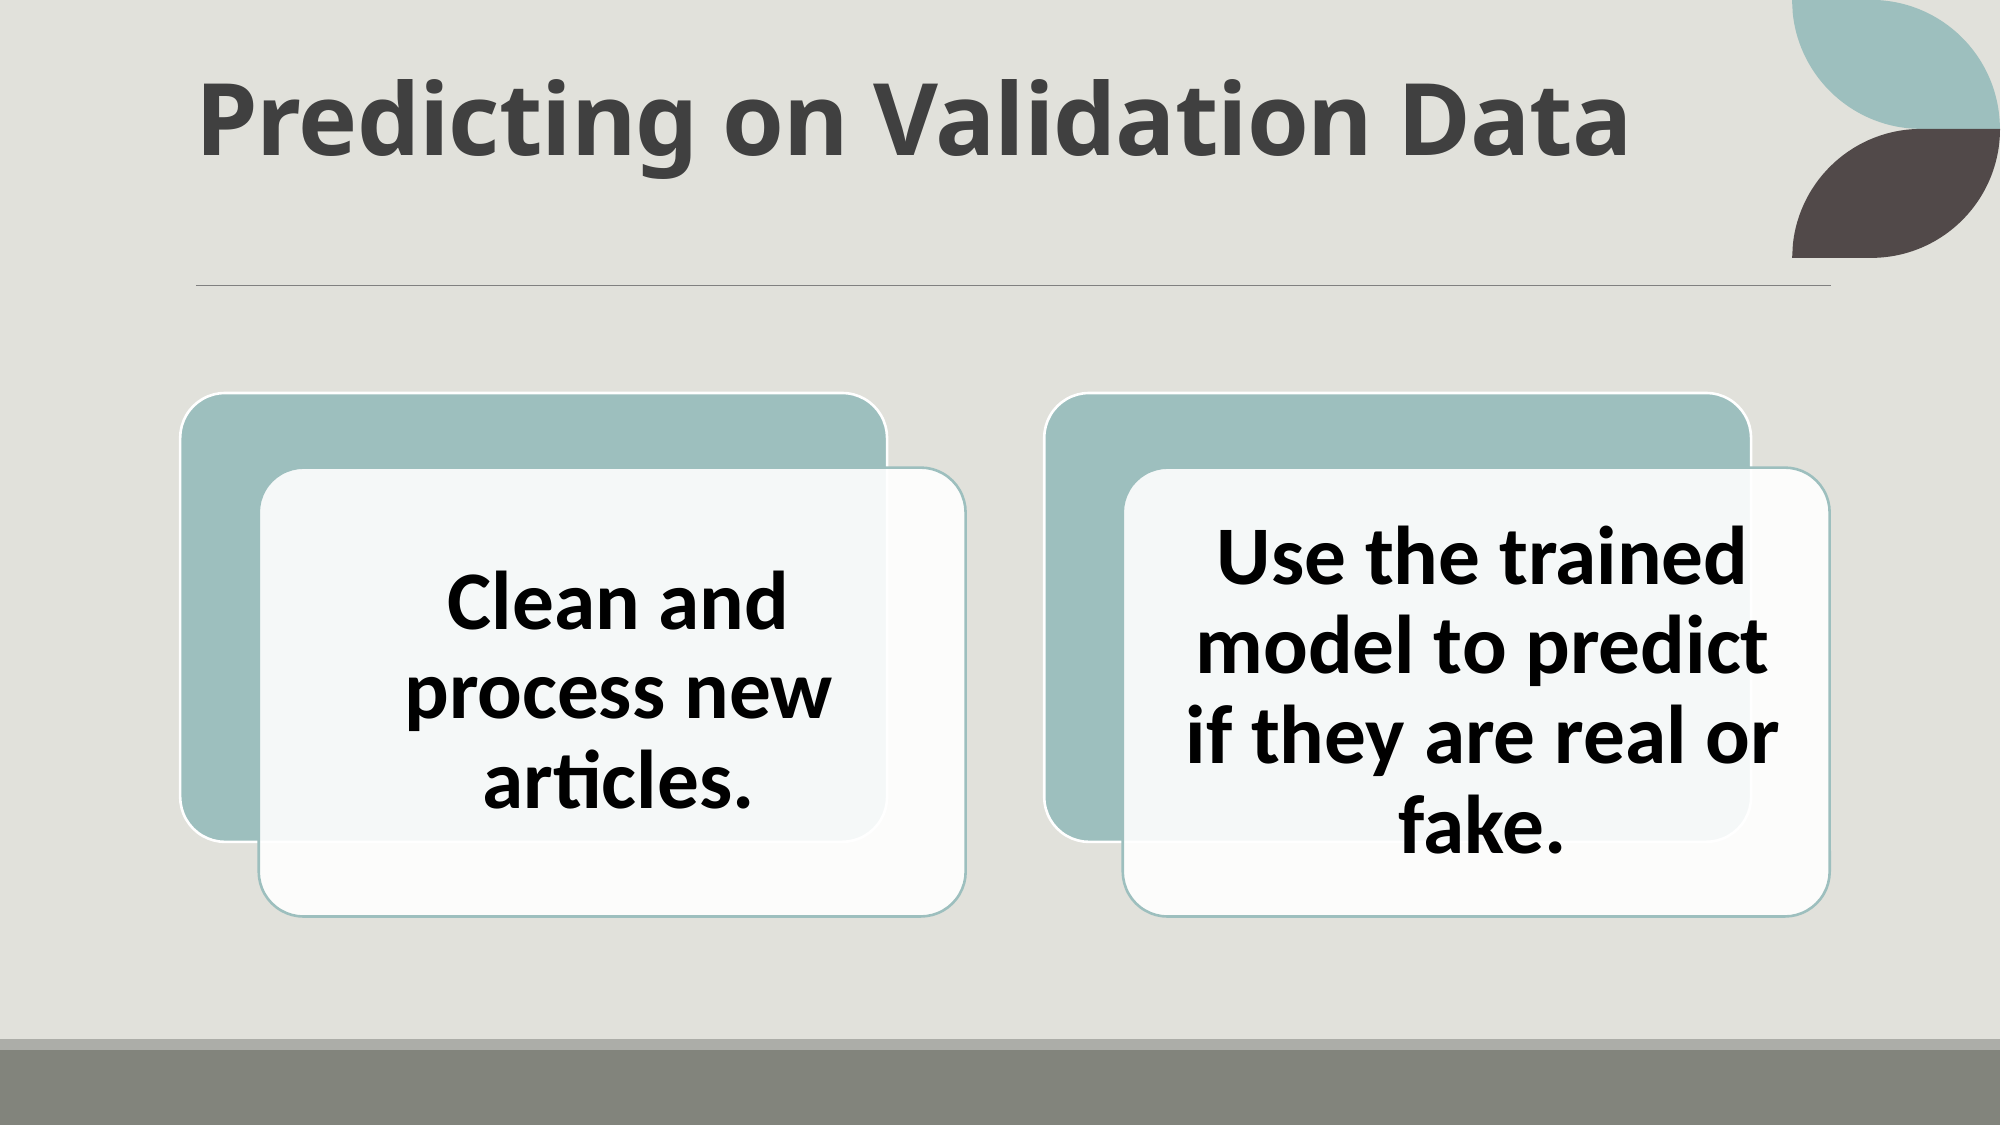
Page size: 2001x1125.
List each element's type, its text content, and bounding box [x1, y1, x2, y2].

title Predicting on Validation Data [180, 47, 1830, 285]
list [179, 343, 1831, 966]
